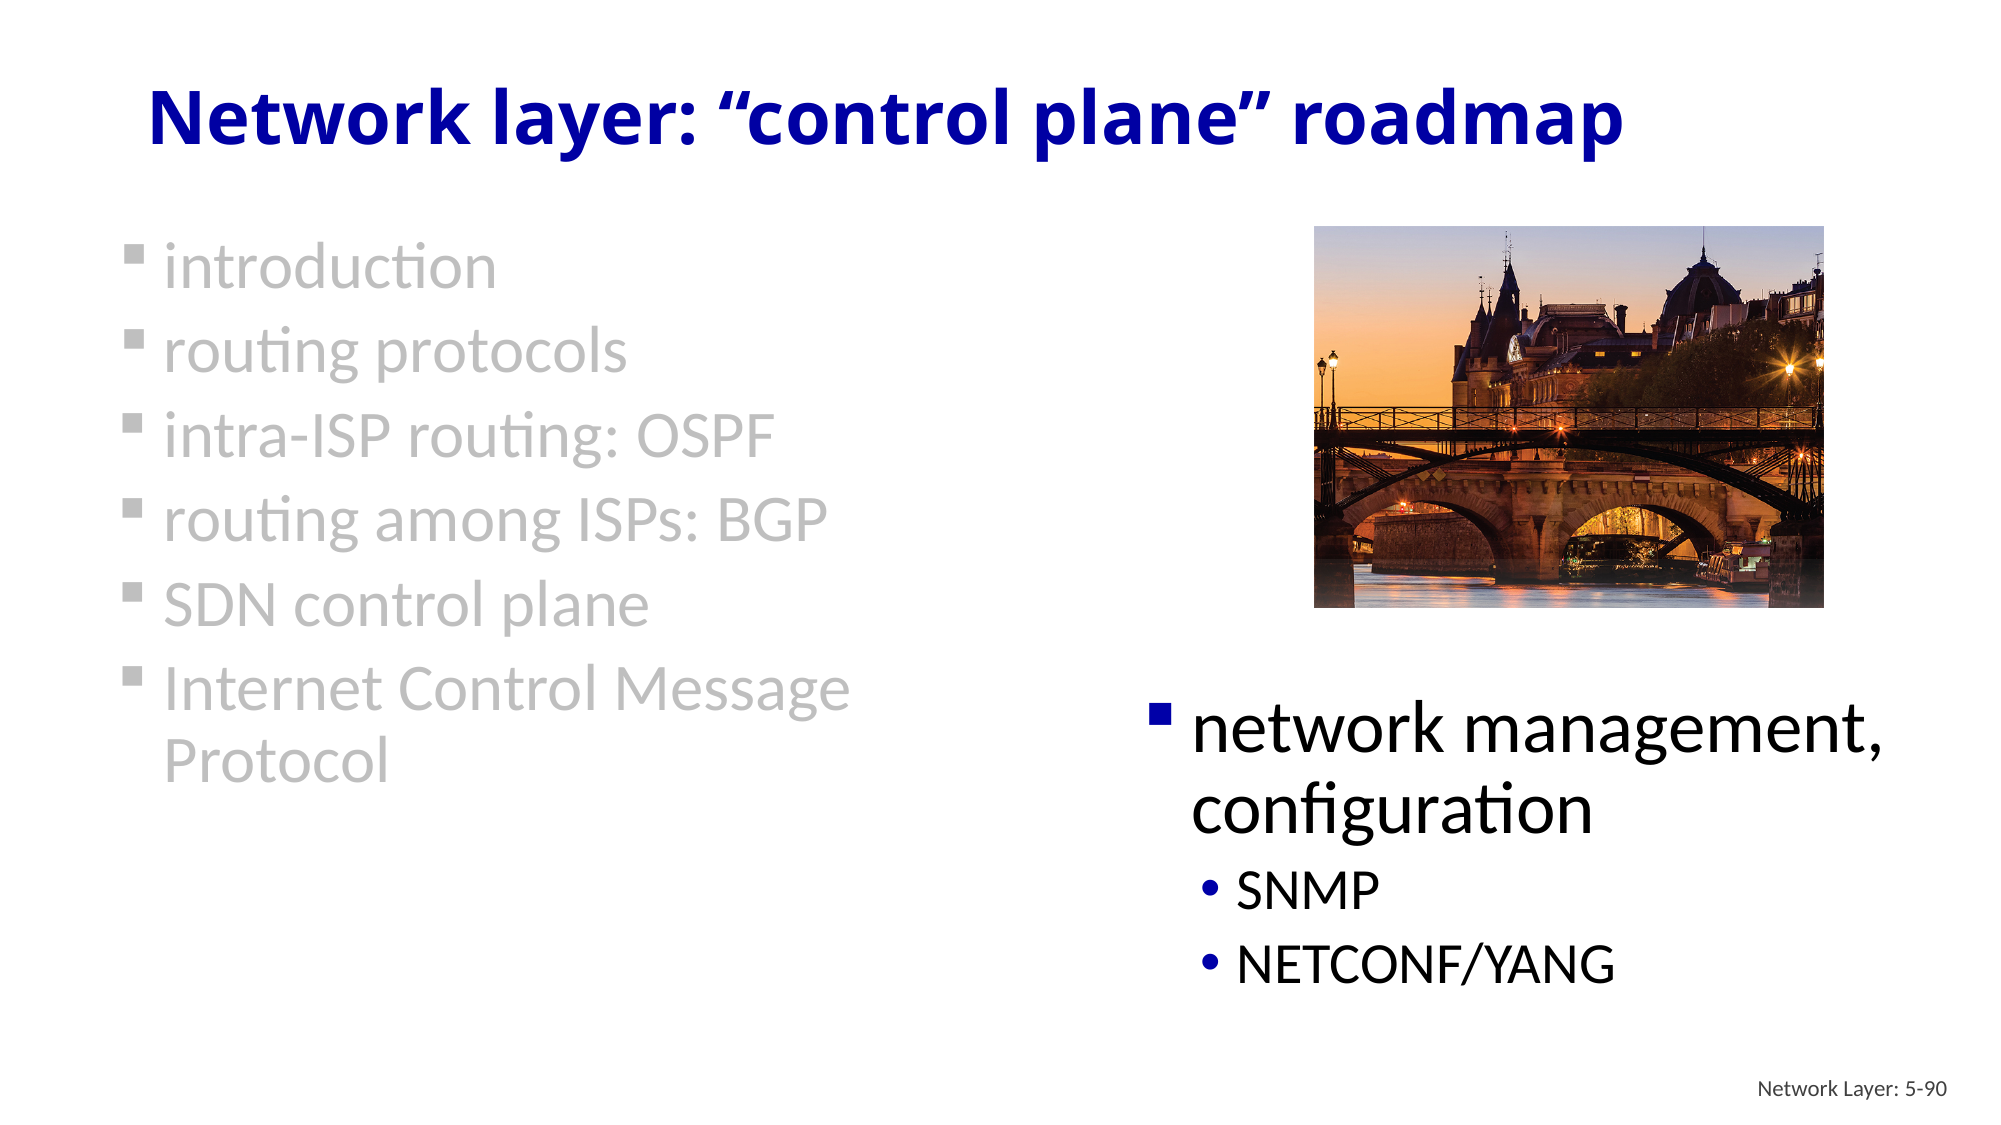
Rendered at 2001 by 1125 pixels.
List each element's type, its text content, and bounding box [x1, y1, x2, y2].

slide_number Network Layer: 5-90 [1512, 1056, 1963, 1117]
title Network layer: “control plane” roadmap [131, 47, 1856, 195]
text_box network management, configuration SNMP NETCONF/YANG [1109, 679, 1941, 1030]
picture [1314, 226, 1824, 608]
text_box introduction routing protocols intra-ISP routing: OSPF routing among ISPs: BGP SDN control plane Internet Control Message Protocol [102, 223, 1017, 1050]
